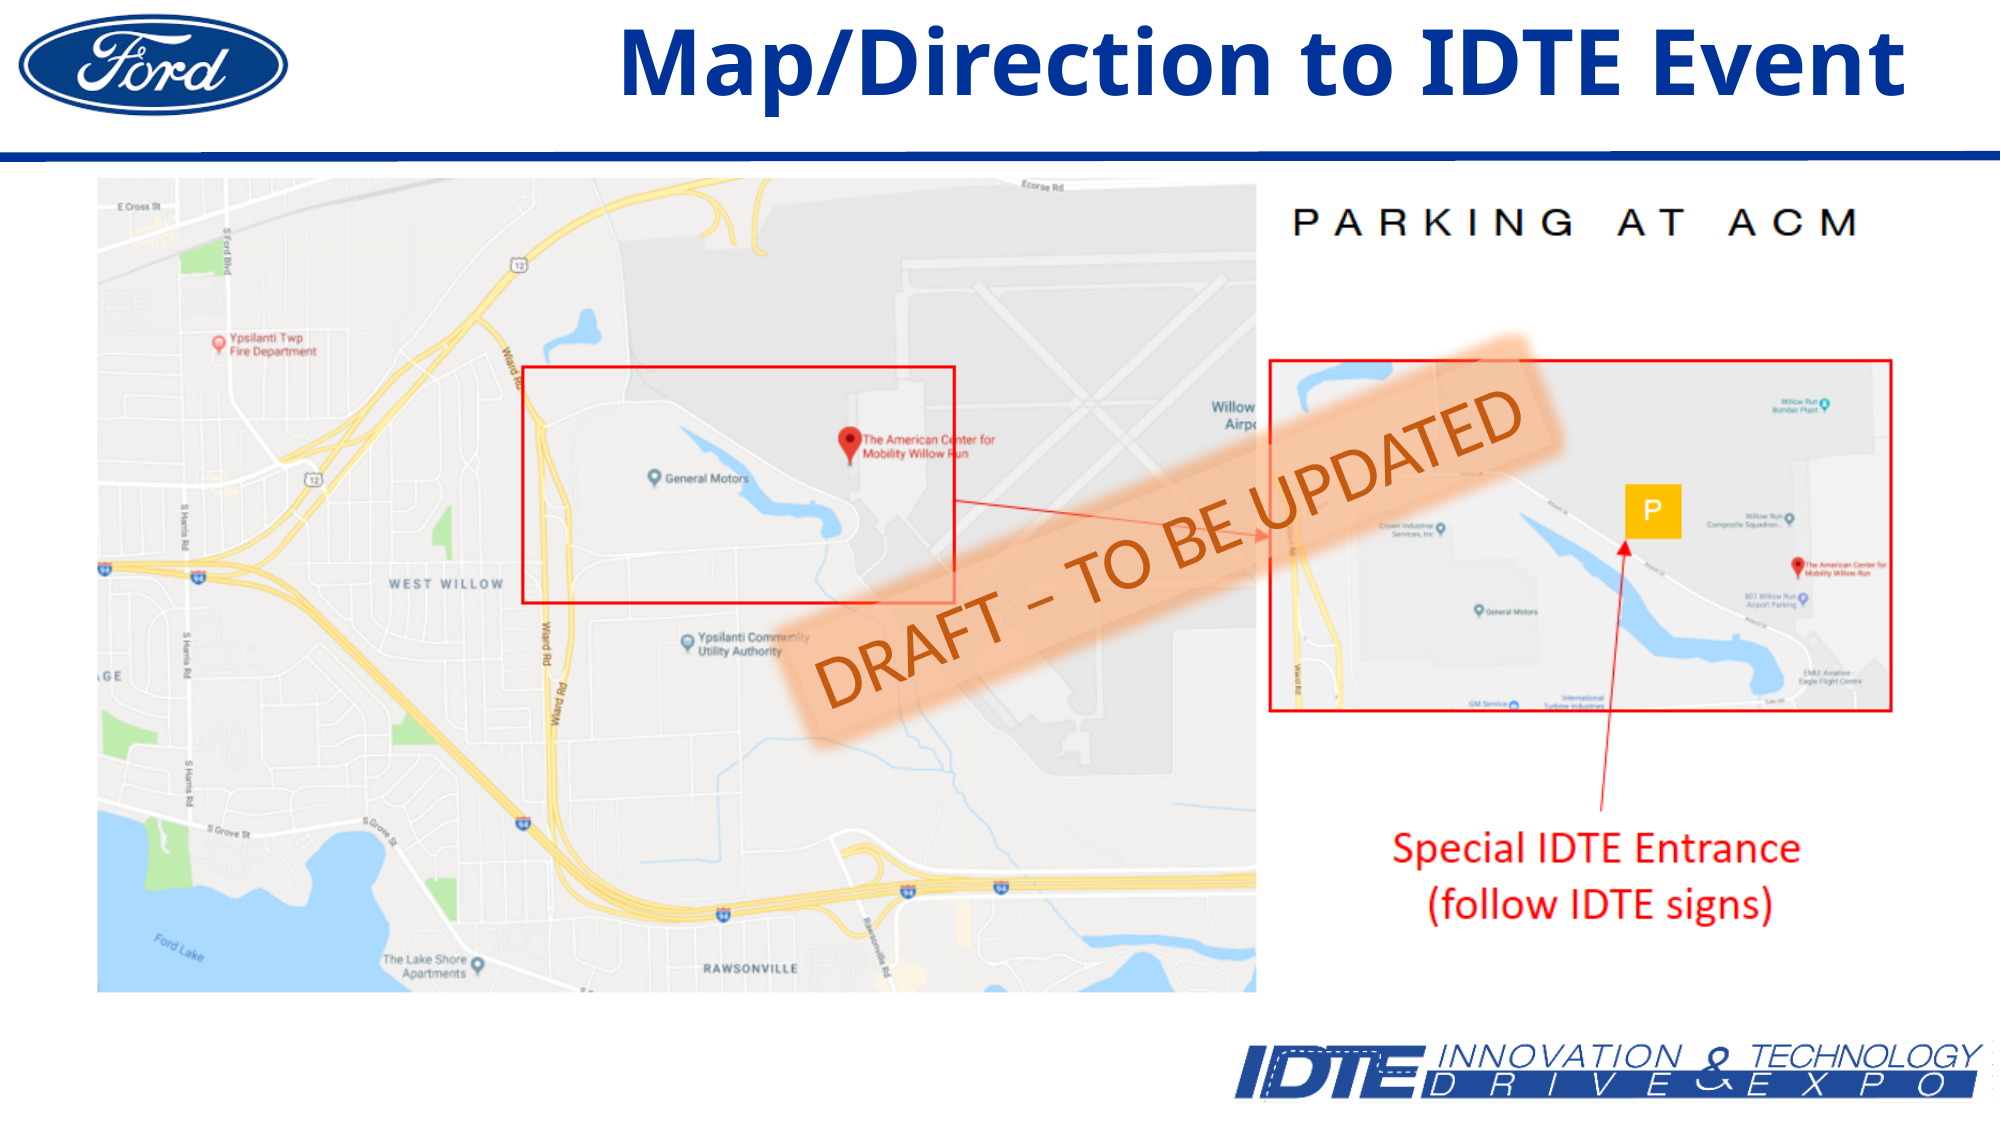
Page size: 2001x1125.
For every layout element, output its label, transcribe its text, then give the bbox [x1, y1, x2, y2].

picture [93, 178, 1907, 1002]
picture [11, 1, 302, 126]
title Map/Direction to IDTE Event [391, 6, 1923, 126]
